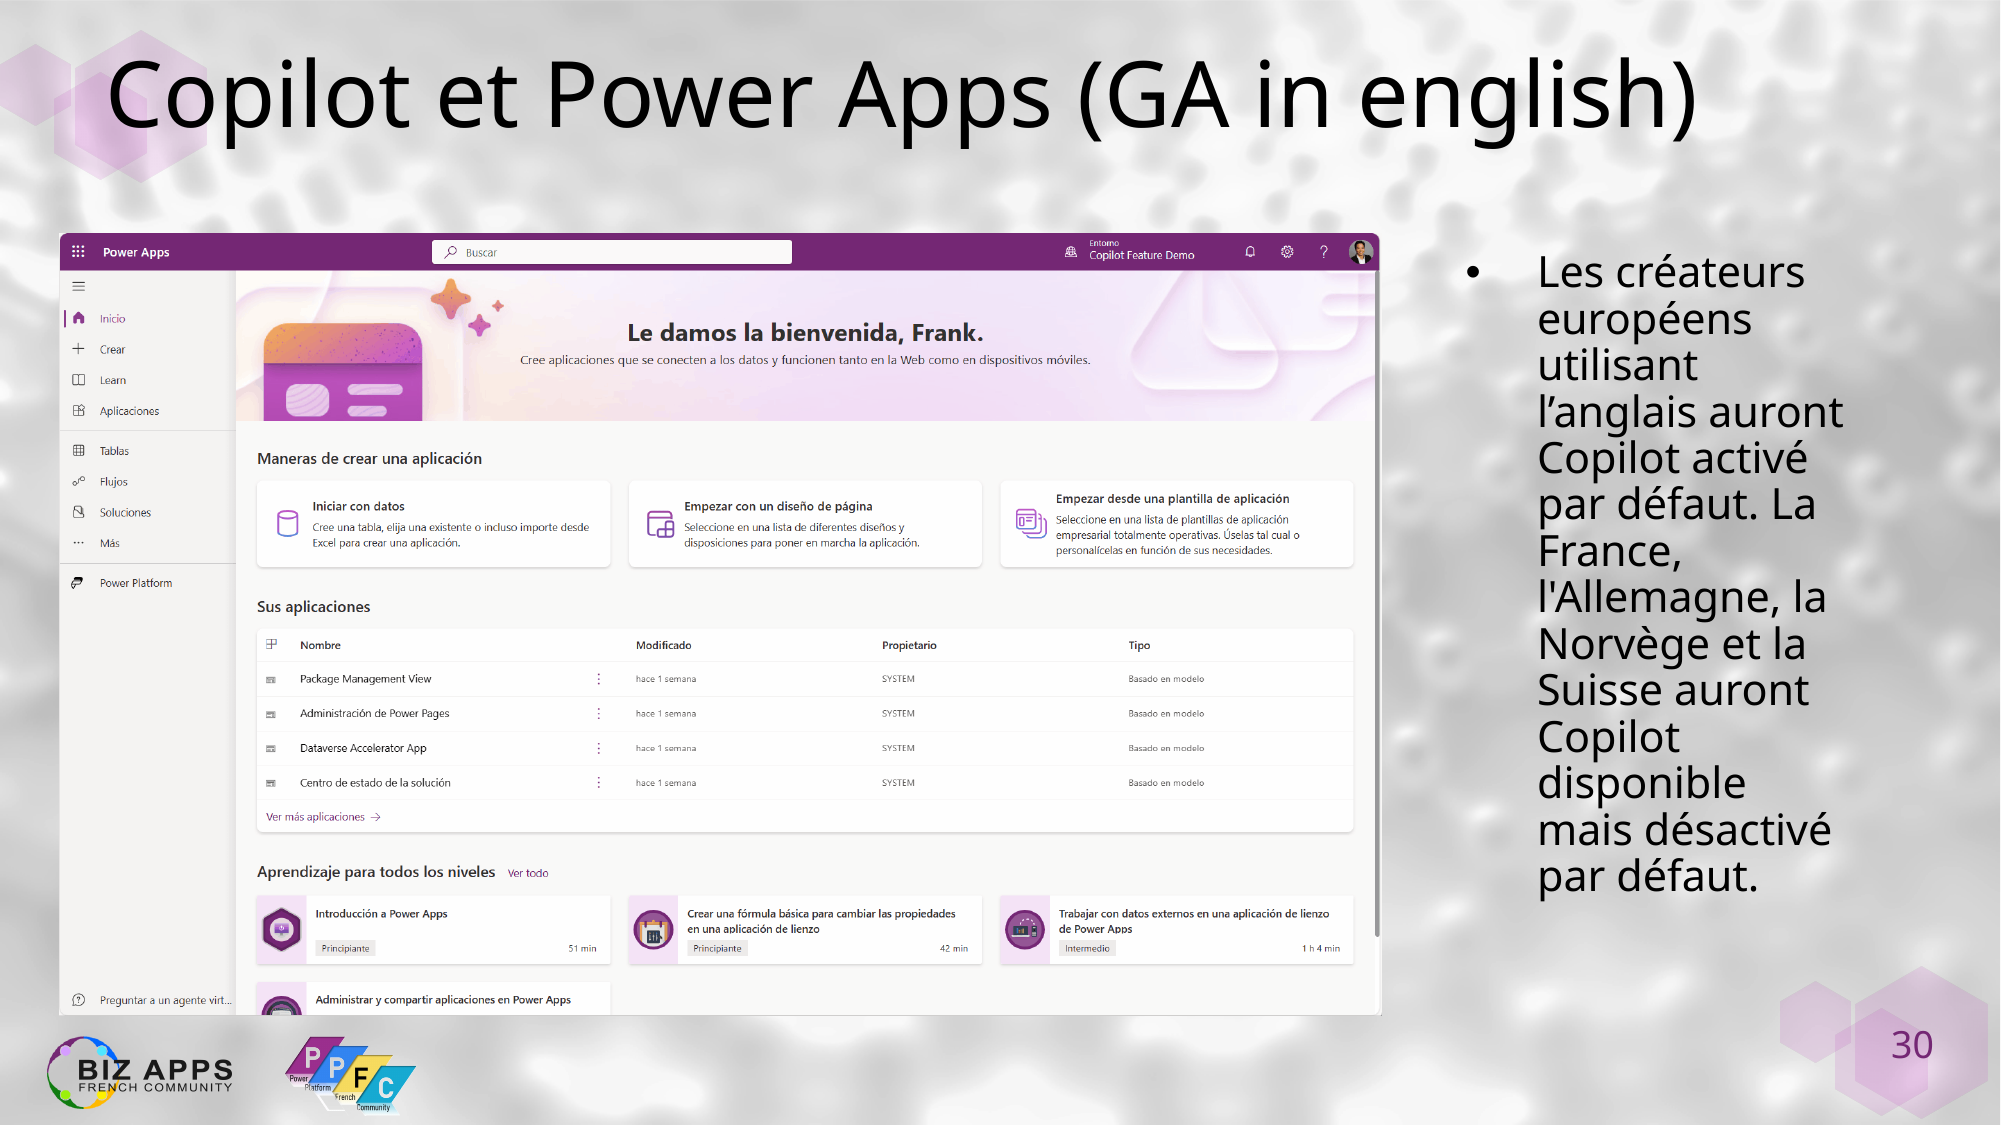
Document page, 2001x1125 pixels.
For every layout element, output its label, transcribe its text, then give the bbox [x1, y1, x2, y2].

list Les créateurs européens utilisant l’anglais auront Copilot activé par défaut. La France, l'Allemagne, la Norvège et la Suisse auront Copilot disponible mais désactivé par défaut. [1450, 243, 1863, 1014]
title Copilot et Power Apps (GA in english) [90, 17, 1850, 180]
slide_number 30 [1837, 1015, 1988, 1077]
picture [0, 0, 2001, 1125]
